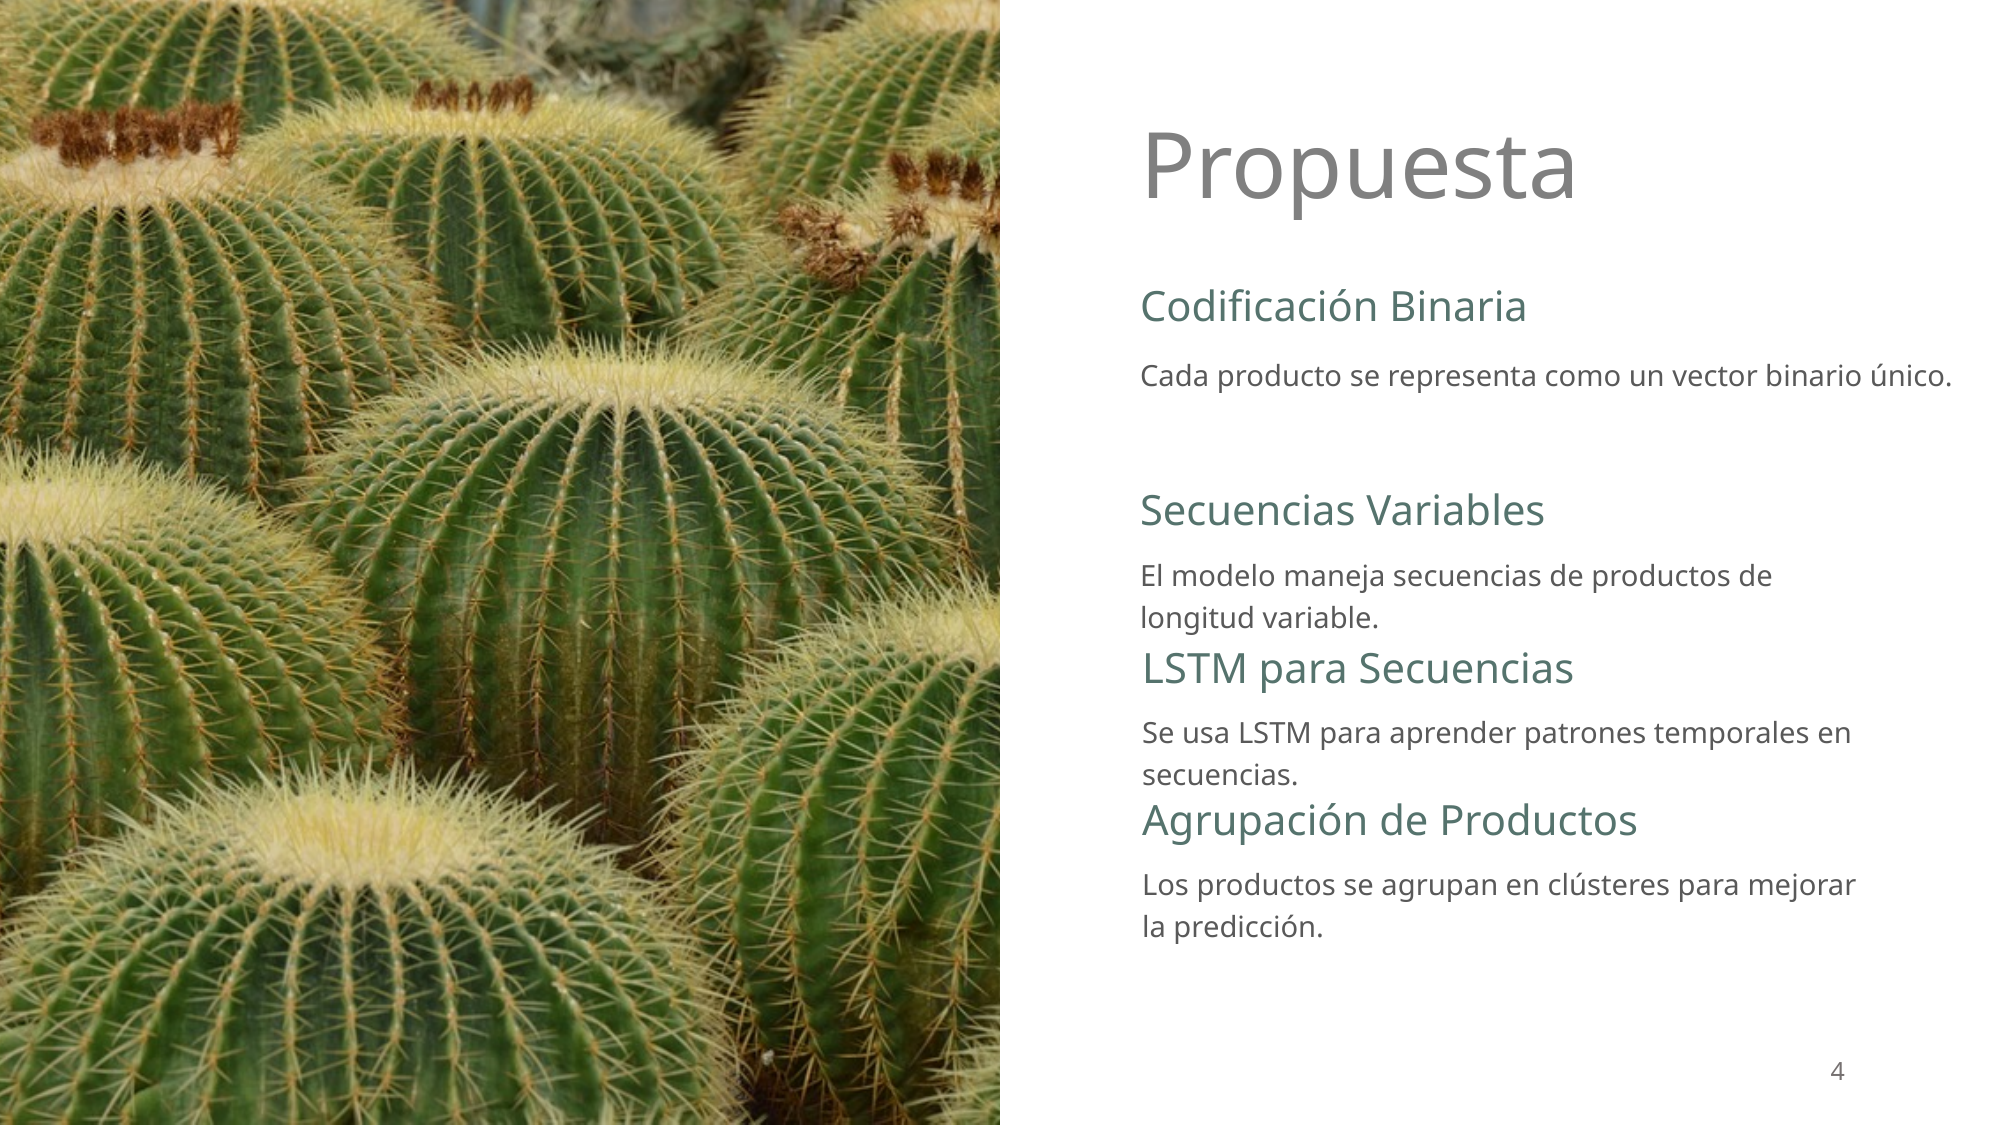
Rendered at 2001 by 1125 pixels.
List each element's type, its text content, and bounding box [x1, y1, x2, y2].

list Secuencias Variables [1125, 486, 1770, 542]
list Los productos se agrupan en clústeres para mejorar la predicción. [1127, 851, 1877, 939]
title Propuesta [1125, 59, 1880, 278]
slide_number 4 [1709, 1042, 1860, 1103]
list Codificación Binaria [1125, 277, 1770, 333]
list Cada producto se representa como un vector binario único. [1125, 343, 1974, 431]
list Agrupación de Productos [1127, 796, 1772, 851]
list El modelo maneja secuencias de productos de longitud variable. [1125, 543, 1875, 630]
list Se usa LSTM para aprender patrones temporales en secuencias. [1127, 700, 1877, 788]
list LSTM para Secuencias [1127, 645, 1772, 700]
picture [0, 0, 1000, 1125]
